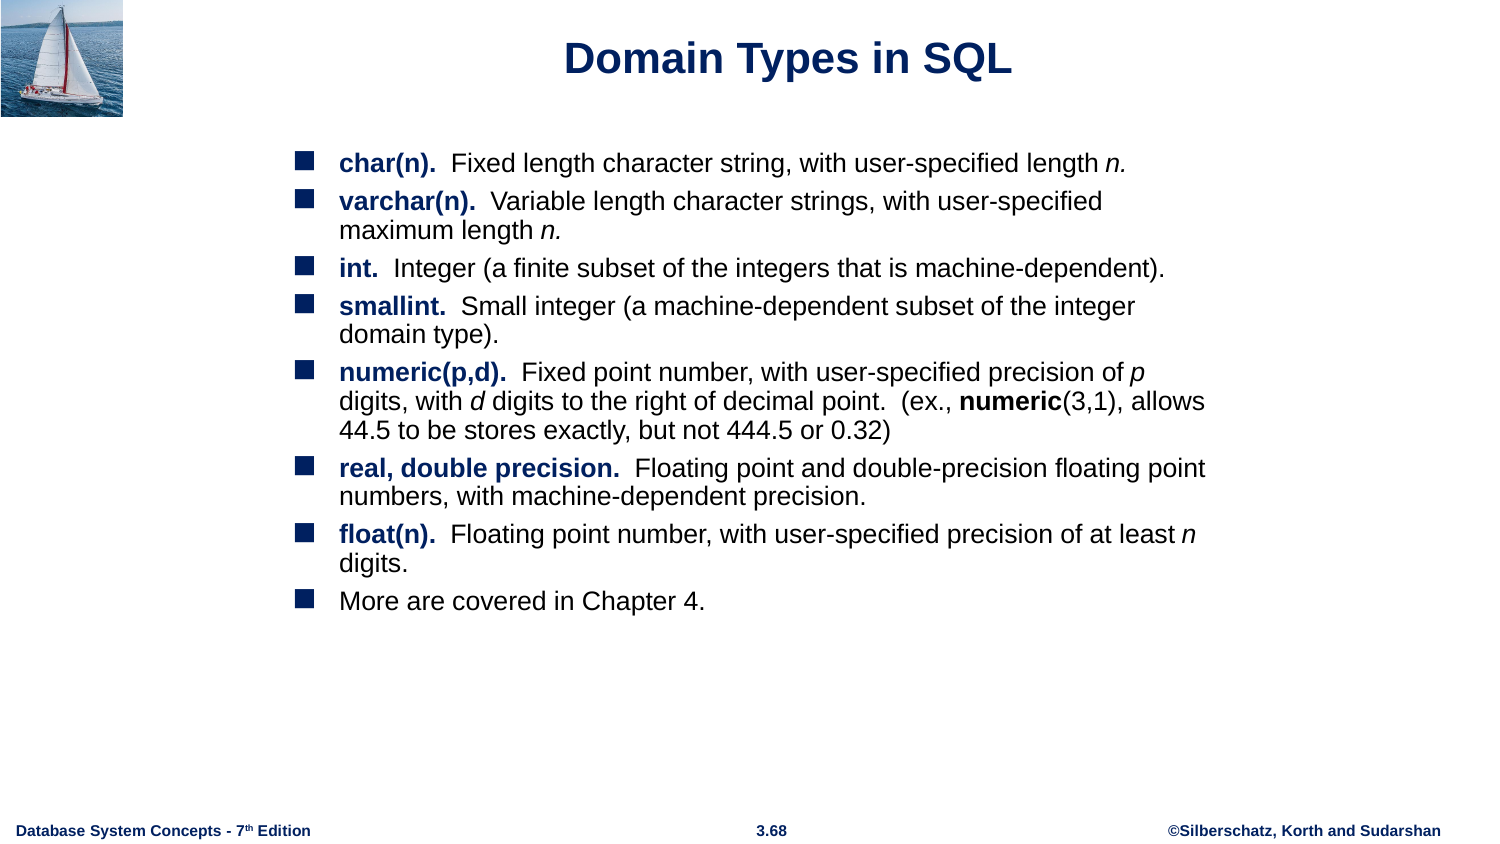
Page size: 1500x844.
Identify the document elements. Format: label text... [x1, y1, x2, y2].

list char(n). Fixed length character string, with user-specified length n. varchar(n). Variable length character strings, with user-specified maximum length n. int. Integer (a finite subset of the integers that is machine-dependent). smallint. Small integer (a machine-dependent subset of the integer domain type). numeric(p,d). Fixed point number, with user-specified precision of p digits, with d digits to the right of decimal point. (ex., numeric(3,1), allows 44.5 to be stores exactly, but not 444.5 or 0.32) real, double precision. Floating point and double-precision floating point numbers, with machine-dependent precision. float(n). Floating point number, with user-specified precision of at least n digits. More are covered in Chapter 4. [282, 142, 1229, 713]
title Domain Types in SQL [125, 14, 1452, 90]
picture [0, 0, 123, 117]
